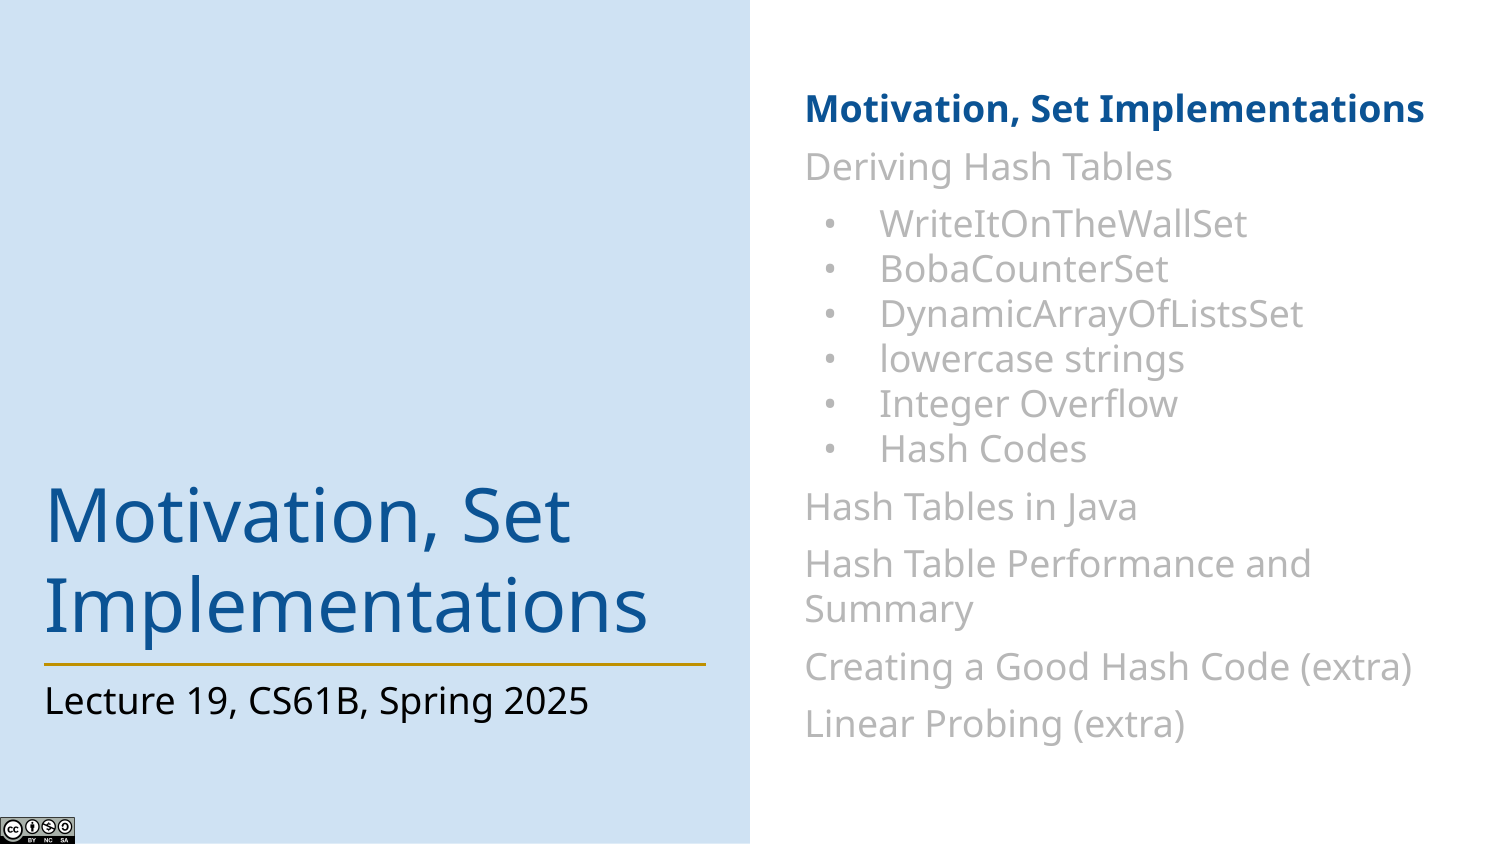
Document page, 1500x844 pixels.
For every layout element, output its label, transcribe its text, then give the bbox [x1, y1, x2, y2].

picture [0, 817, 75, 844]
subtitle Lecture 19, CS61B, Spring 2025 [29, 667, 712, 732]
title Motivation, Set Implementations [29, 328, 790, 663]
list Motivation, Set Implementations Deriving Hash Tables WriteItOnTheWallSet BobaCounterSet DynamicArrayOfListsSet lowercase strings Integer Overflow Hash Codes Hash Tables in Java Hash Table Performance and Summary Creating a Good Hash Code (extra) Linear Probing (extra) [789, 65, 1446, 765]
